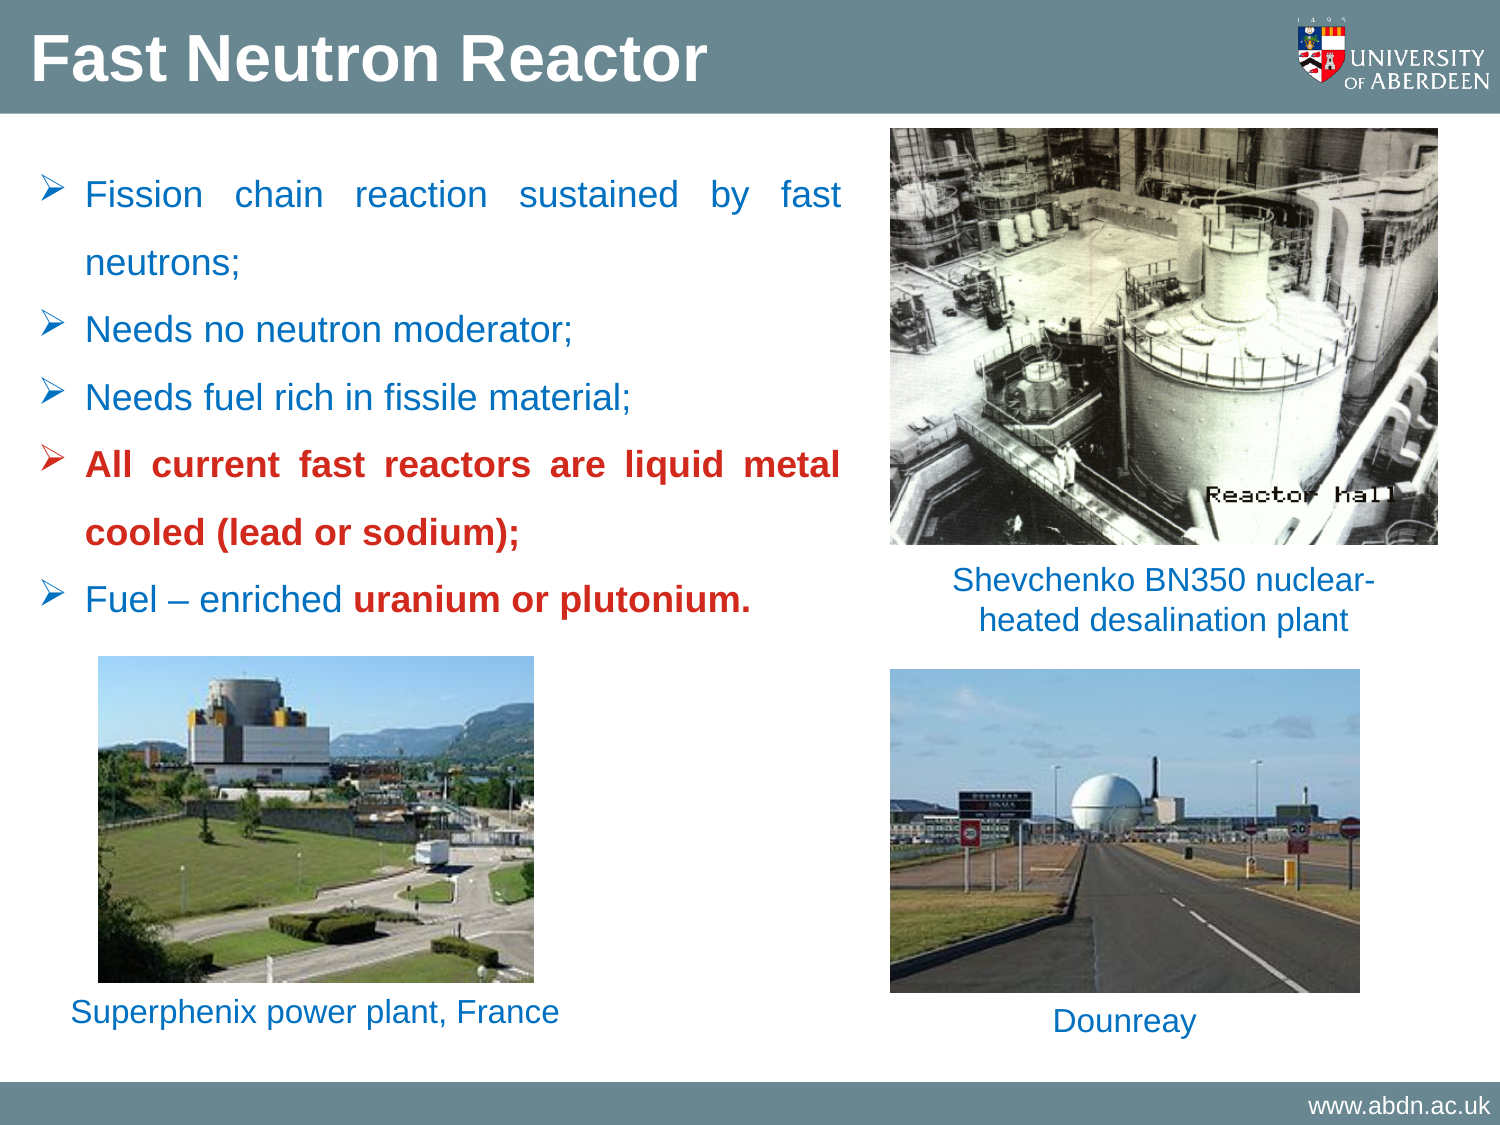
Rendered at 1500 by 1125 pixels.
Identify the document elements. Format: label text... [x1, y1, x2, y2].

text_box Fast Neutron Reactor [15, 7, 724, 102]
text_box Fission chain reaction sustained by fast neutrons; Needs no neutron moderator; Needs fuel rich in fissile material; All current fast reactors are liquid metal cooled (lead or sodium); Fuel – enriched uranium or plutonium. [23, 140, 857, 628]
picture [1287, 7, 1495, 103]
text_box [890, 669, 1360, 1054]
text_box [890, 128, 1438, 647]
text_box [23, 656, 609, 1054]
